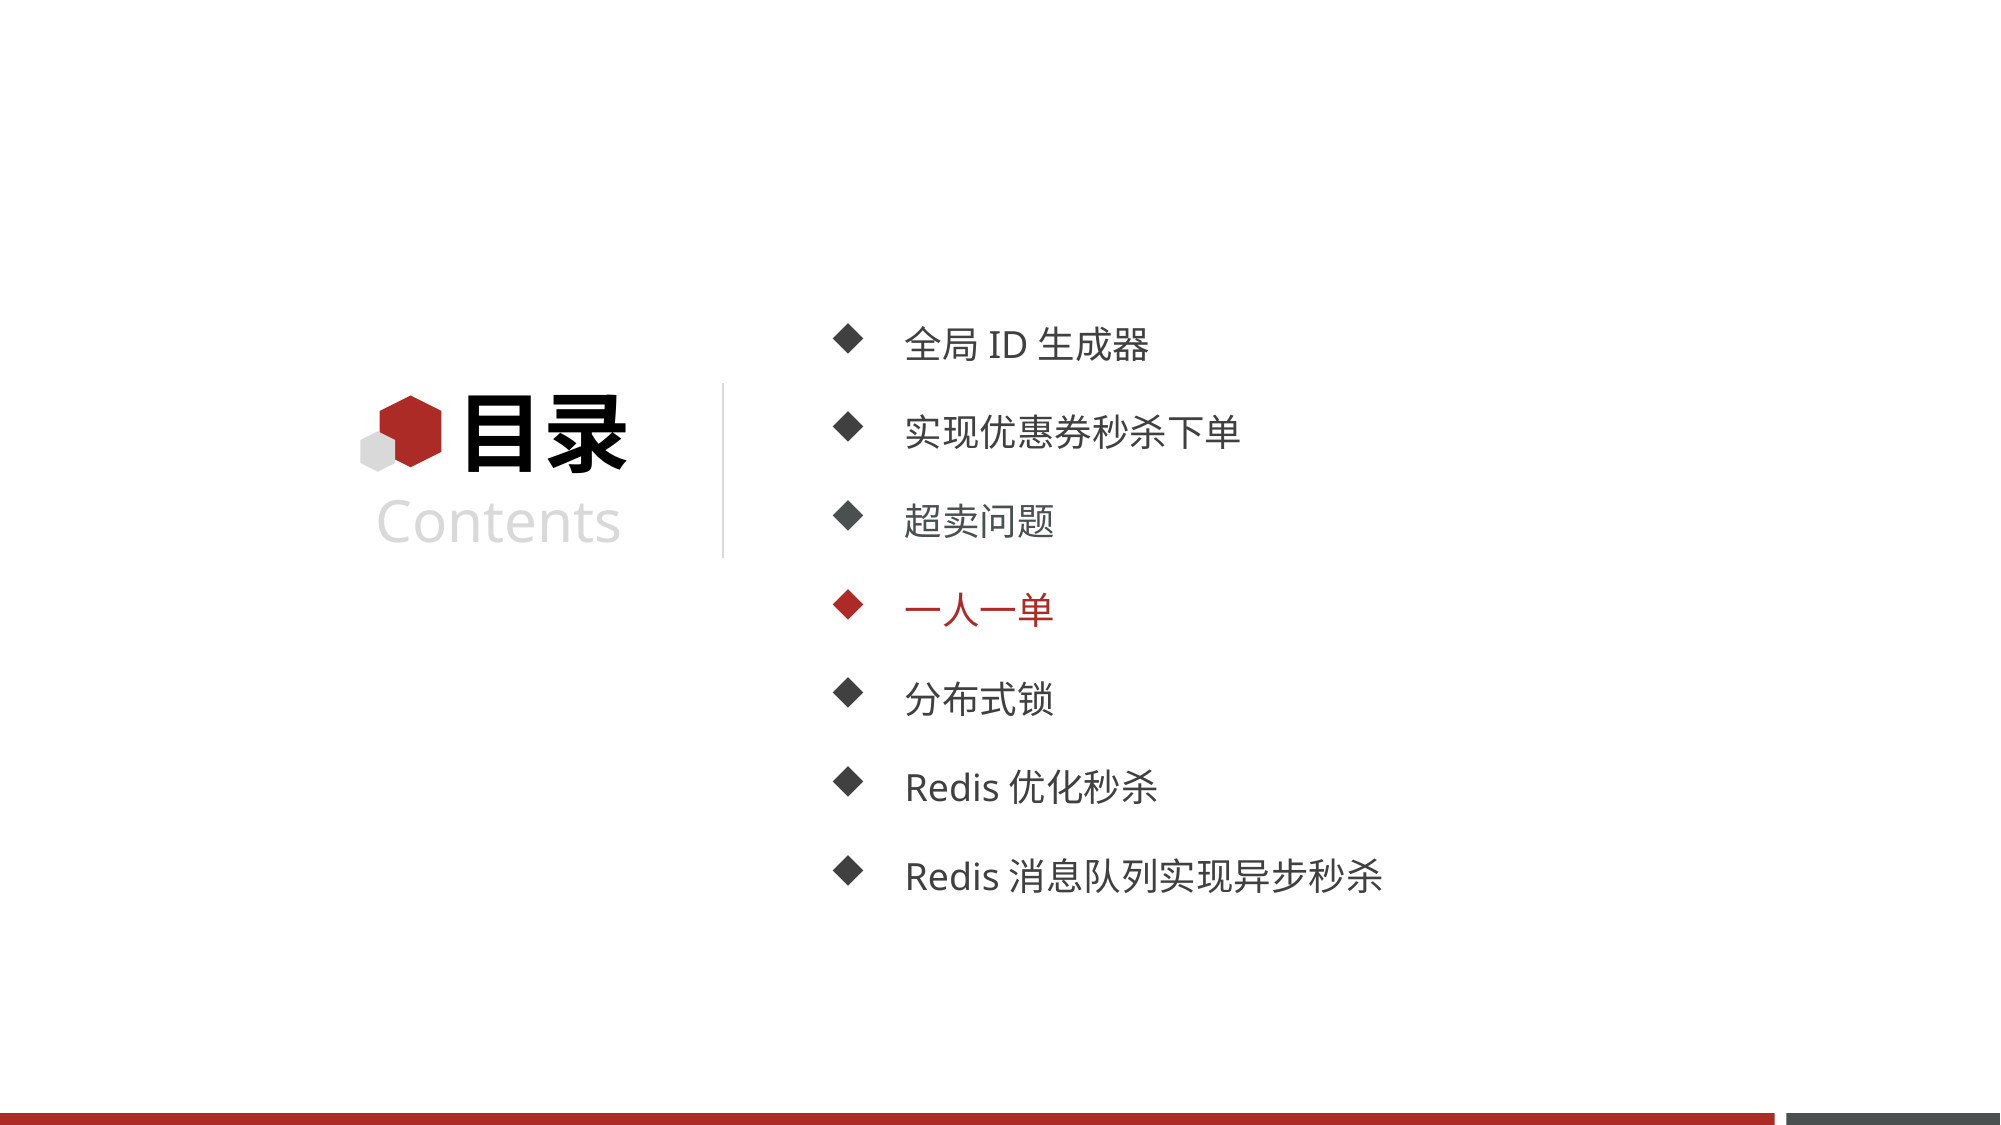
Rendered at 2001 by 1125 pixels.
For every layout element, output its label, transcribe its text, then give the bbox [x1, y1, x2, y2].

text_box Redis消息队列实现异步秒杀 [814, 802, 1795, 904]
text_box Redis优化秒杀 [814, 713, 1795, 802]
text_box 实现优惠券秒杀下单 [814, 372, 1795, 447]
text_box 超卖问题 [814, 447, 1795, 535]
text_box 一人一单 [814, 535, 1795, 624]
text_box 全局ID生成器 [814, 269, 1795, 372]
text_box 分布式锁 [814, 624, 1795, 713]
